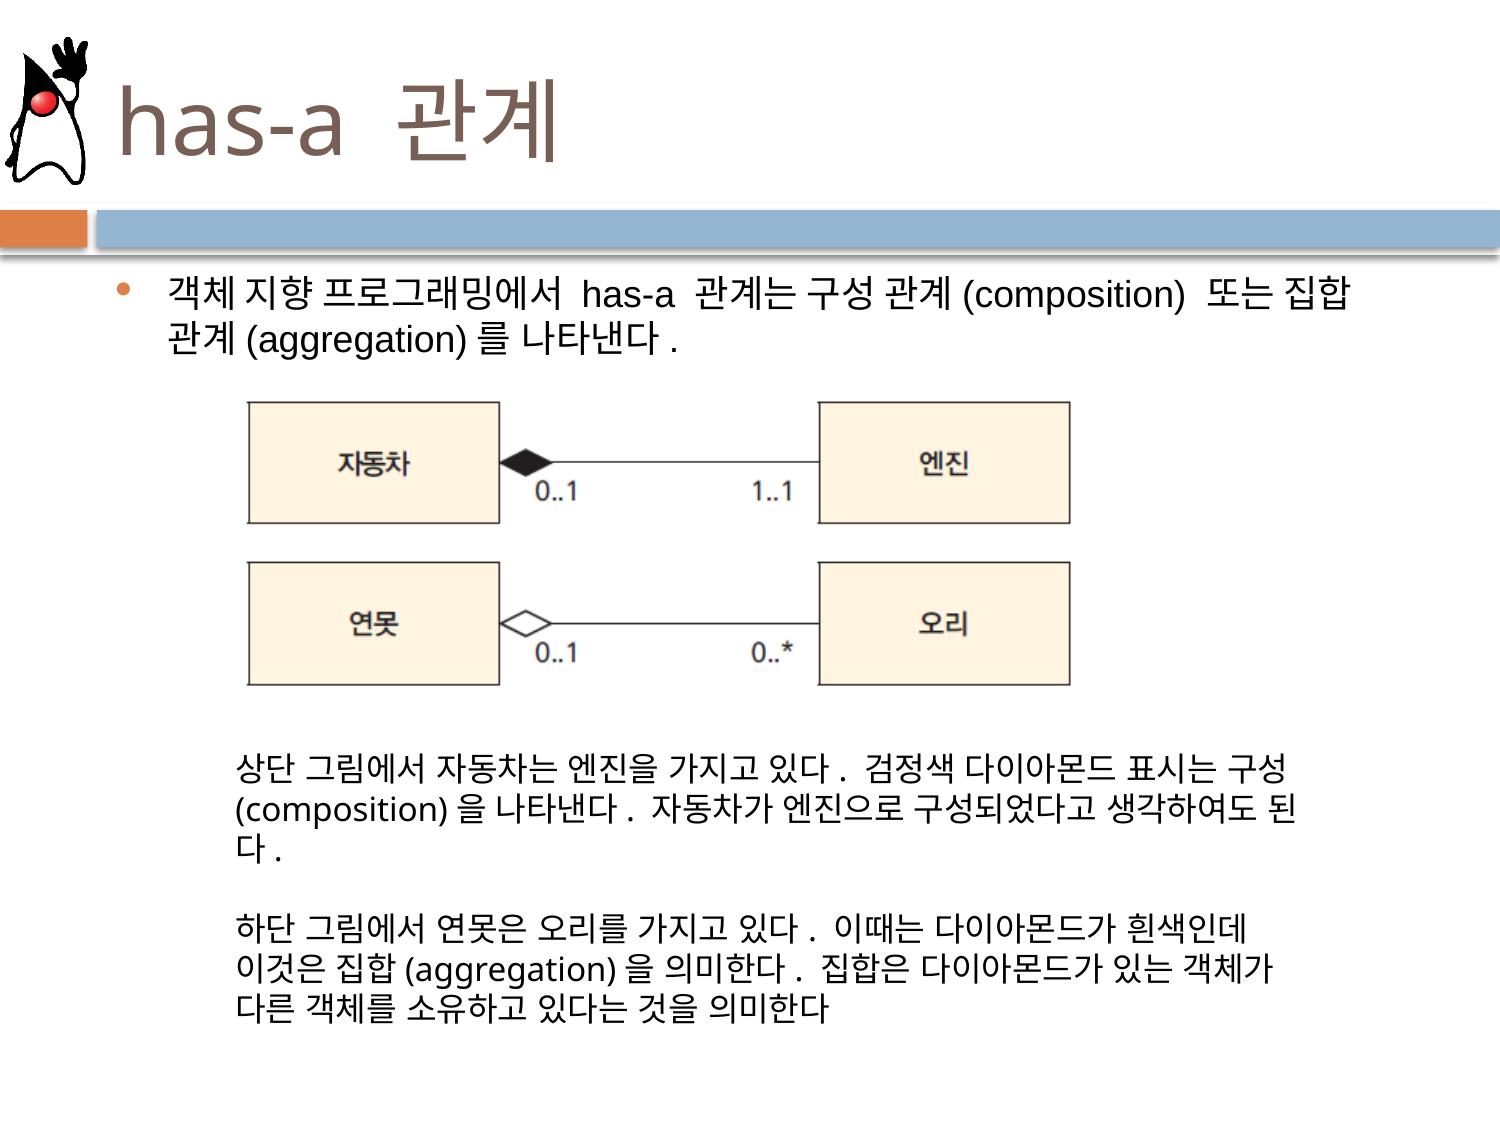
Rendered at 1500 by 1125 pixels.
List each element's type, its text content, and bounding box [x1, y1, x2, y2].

picture [243, 372, 1089, 700]
picture [5, 37, 88, 185]
text_box 상단 그림에서 자동차는 엔진을 가지고 있다. 검정색 다이아몬드 표시는 구성(composition)을 나타낸다. 자동차가 엔진으로 구성되었다고 생각하여도 된다. 하단 그림에서 연못은 오리를 가지고 있다. 이때는 다이아몬드가 흰색인데 이것은 집합(aggregation)을 의미한다. 집합은 다이아몬드가 있는 객체가 다른 객체를 소유하고 있다는 것을 의미한다 [220, 741, 1350, 1036]
title has-a 관계 [100, 37, 1438, 200]
list 객체 지향 프로그래밍에서 has-a 관계는 구성 관계(composition) 또는 집합 관계(aggregation)를 나타낸다. [100, 262, 1438, 1000]
